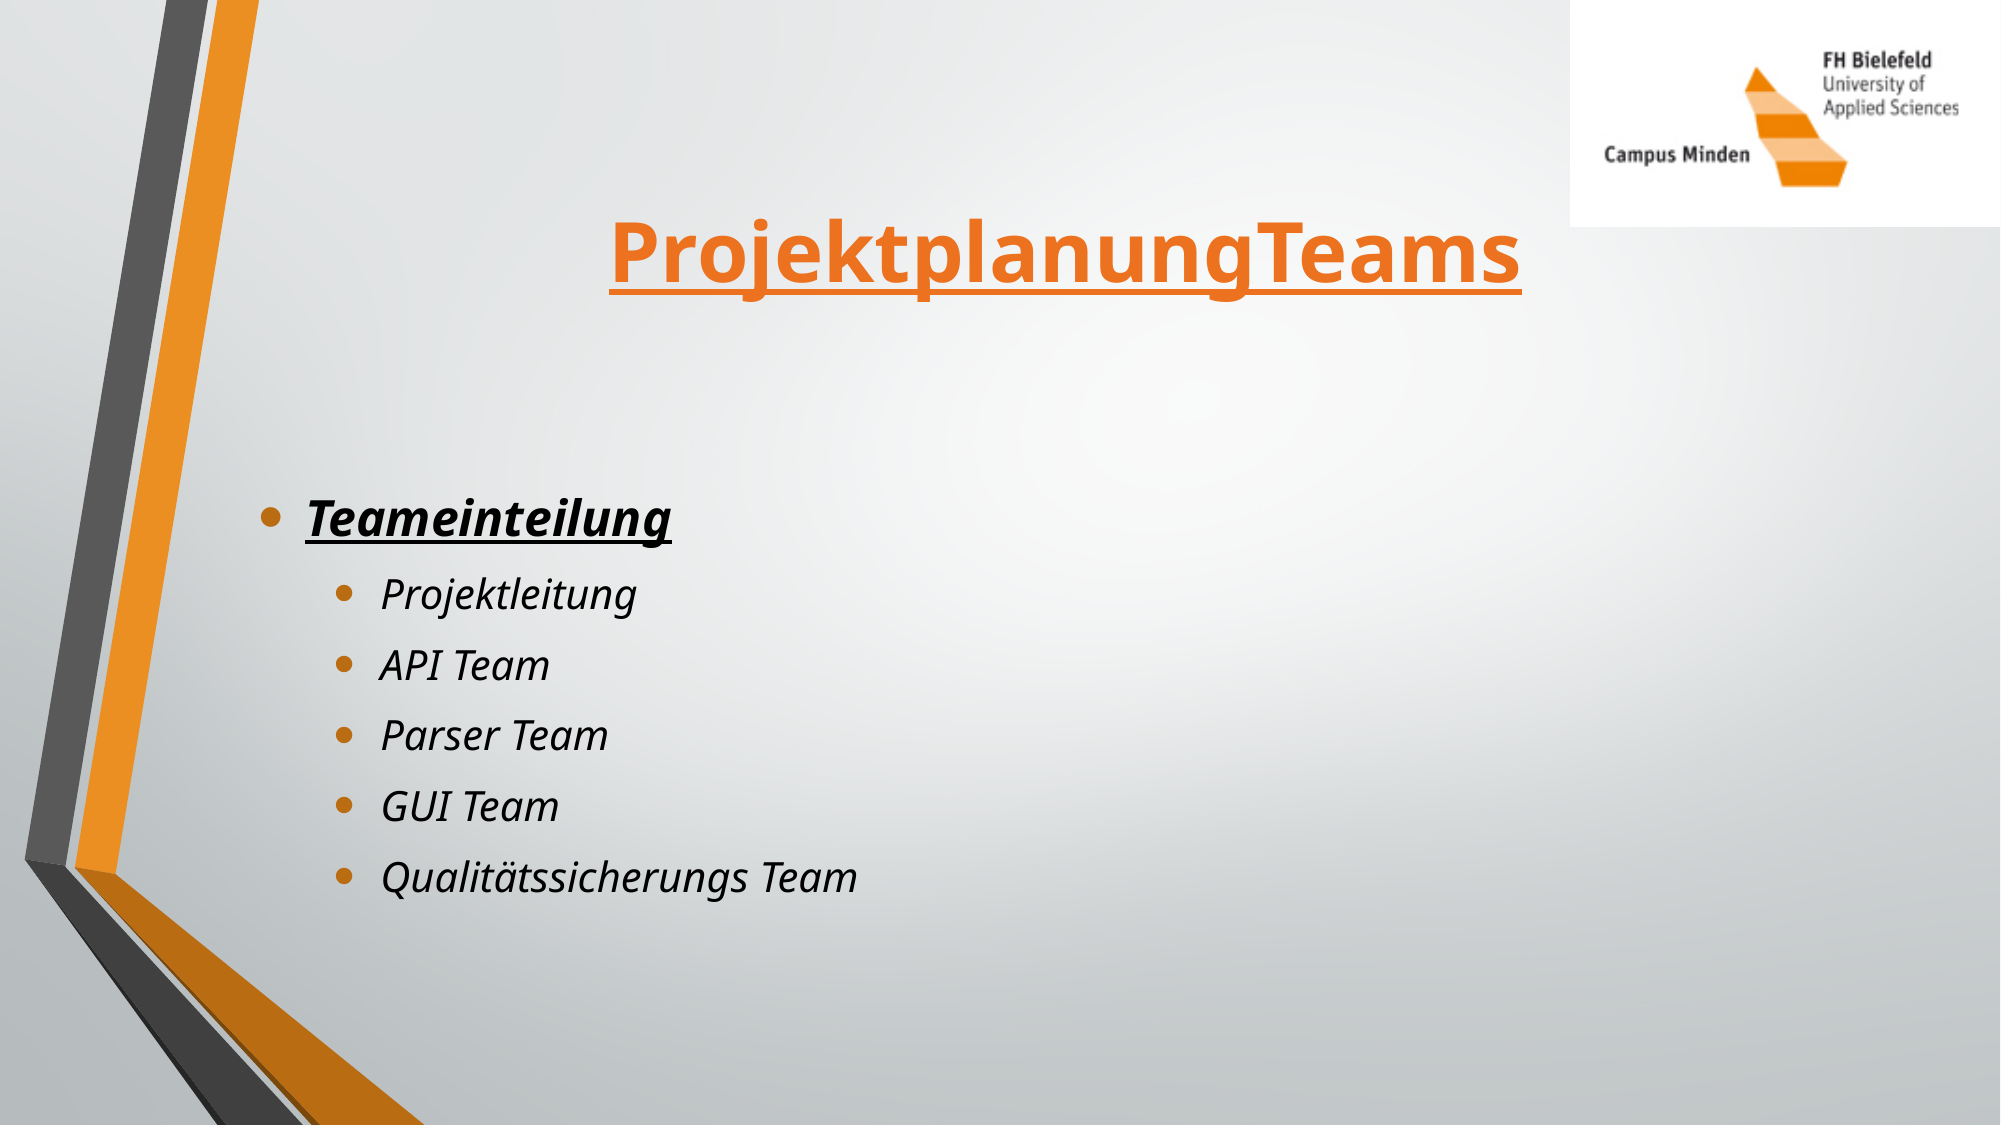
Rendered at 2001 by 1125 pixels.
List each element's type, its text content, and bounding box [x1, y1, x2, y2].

title Projektplanung Teams [243, 112, 1887, 400]
picture [1570, 0, 2000, 227]
list Teameinteilung Projektleitung API Team Parser Team GUI Team Qualitätssicherungs Team [243, 437, 1887, 950]
